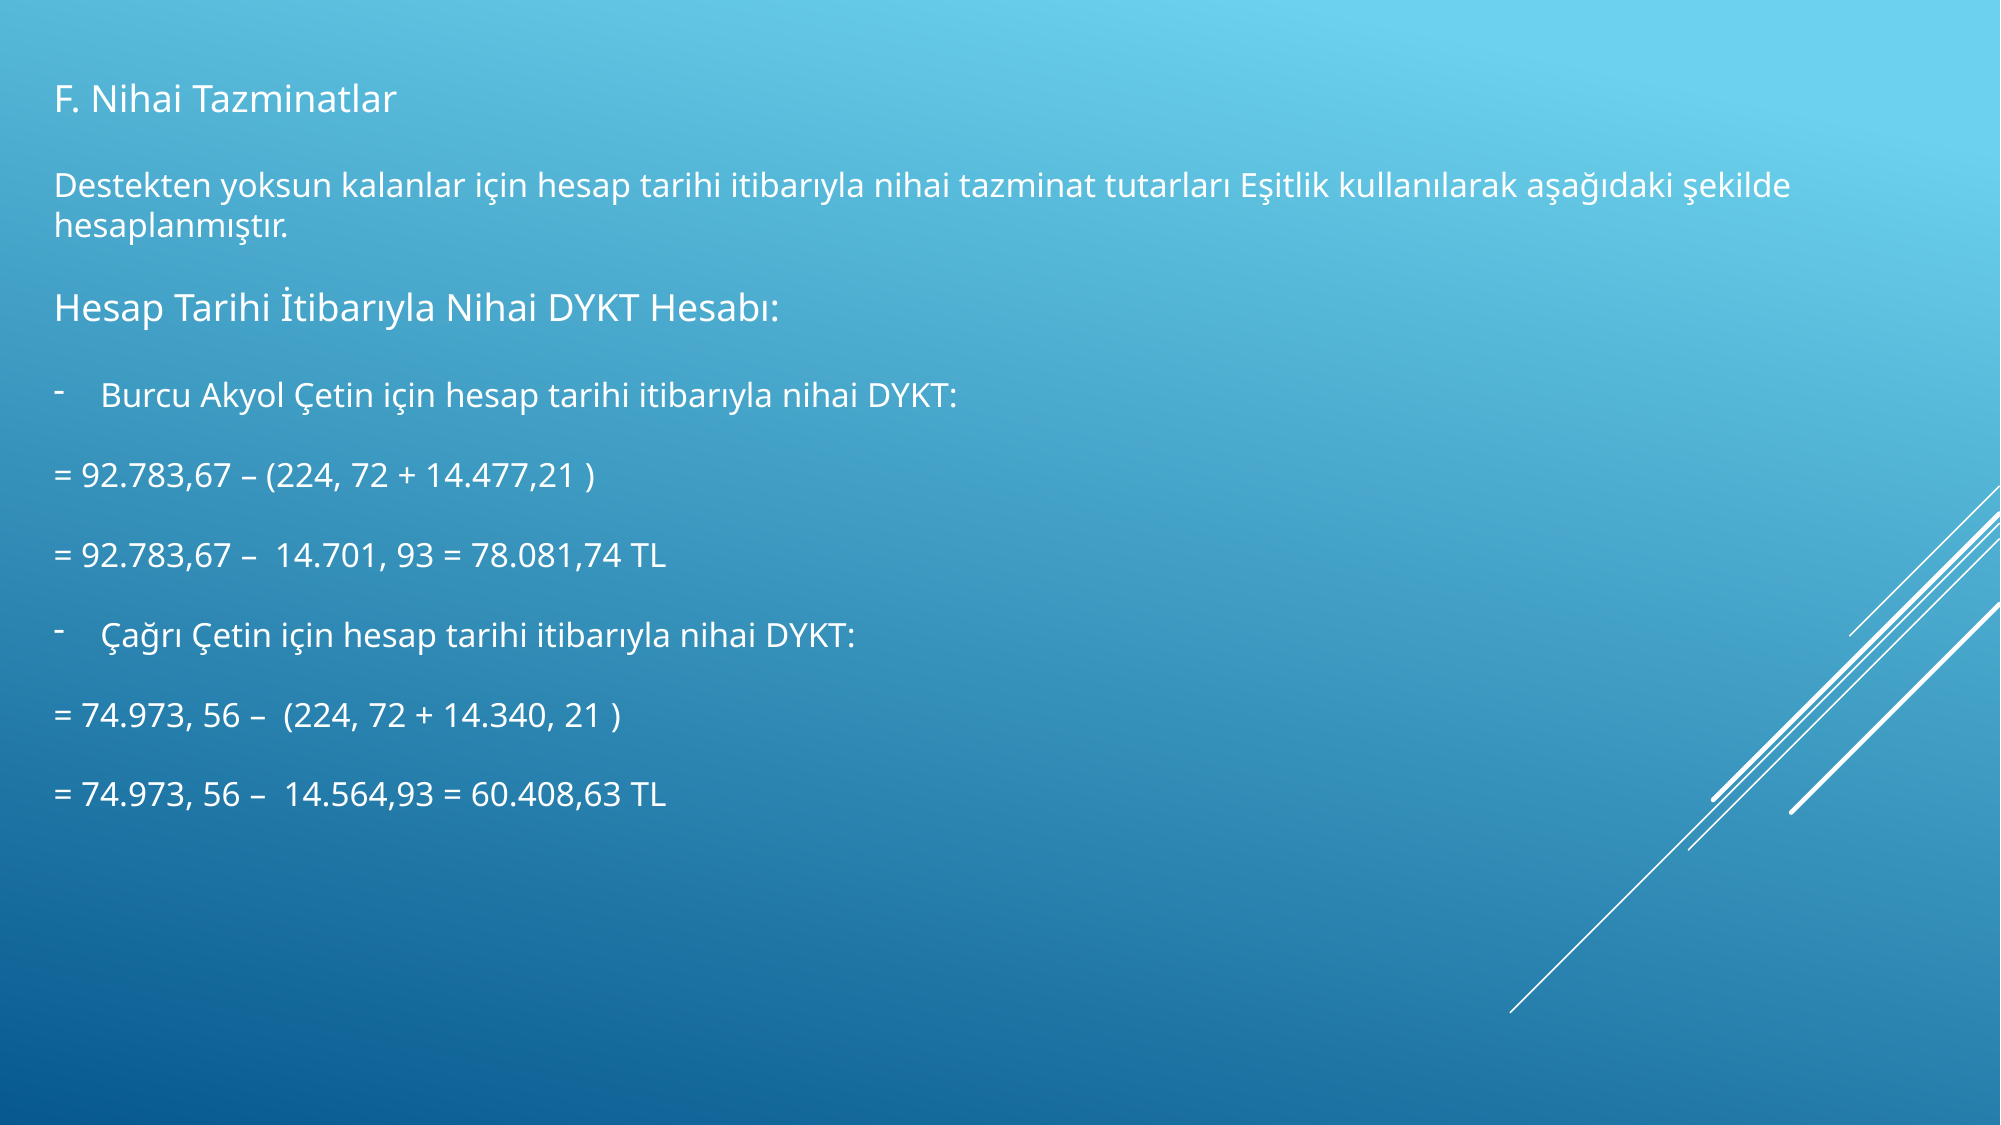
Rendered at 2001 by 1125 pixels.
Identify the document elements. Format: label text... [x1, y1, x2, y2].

text_box F. Nihai Tazminatlar Destekten yoksun kalanlar için hesap tarihi itibarıyla nihai tazminat tutarları Eşitlik kullanılarak aşağıdaki şekilde hesaplanmıştır. Hesap Tarihi İtibarıyla Nihai DYKT Hesabı: Burcu Akyol Çetin için hesap tarihi itibarıyla nihai DYKT: = 92.783,67 – (224, 72 + 14.477,21 ) = 92.783,67 – 14.701, 93 = 78.081,74 TL Çağrı Çetin için hesap tarihi itibarıyla nihai DYKT: = 74.973, 56 – (224, 72 + 14.340, 21 ) = 74.973, 56 – 14.564,93 = 60.408,63 TL [38, 67, 1940, 1125]
